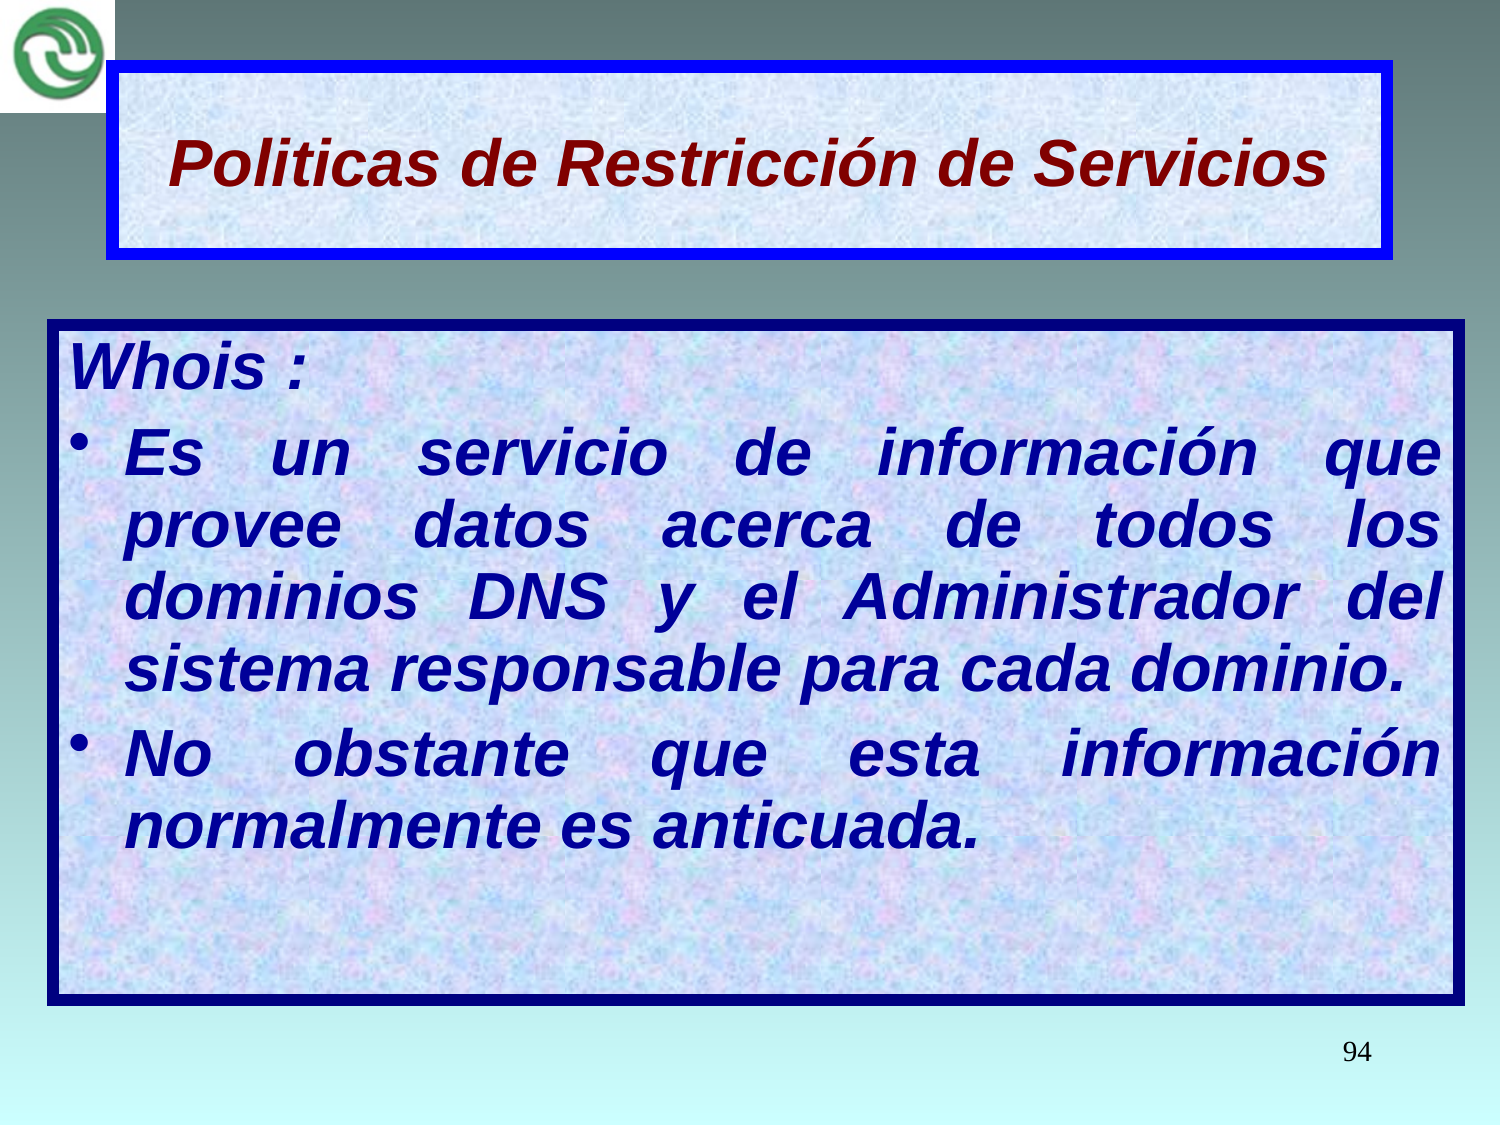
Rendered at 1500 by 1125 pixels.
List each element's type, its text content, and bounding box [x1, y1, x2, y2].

slide_number 94 [1074, 1024, 1388, 1101]
list Whois : Es un servicio de información que provee datos acerca de todos los dominios DNS y el Administrador del sistema responsable para cada dominio. No obstante que esta información normalmente es anticuada. [52, 324, 1460, 1001]
title Politicas de Restricción de Servicios [111, 66, 1388, 255]
picture [0, 0, 115, 113]
